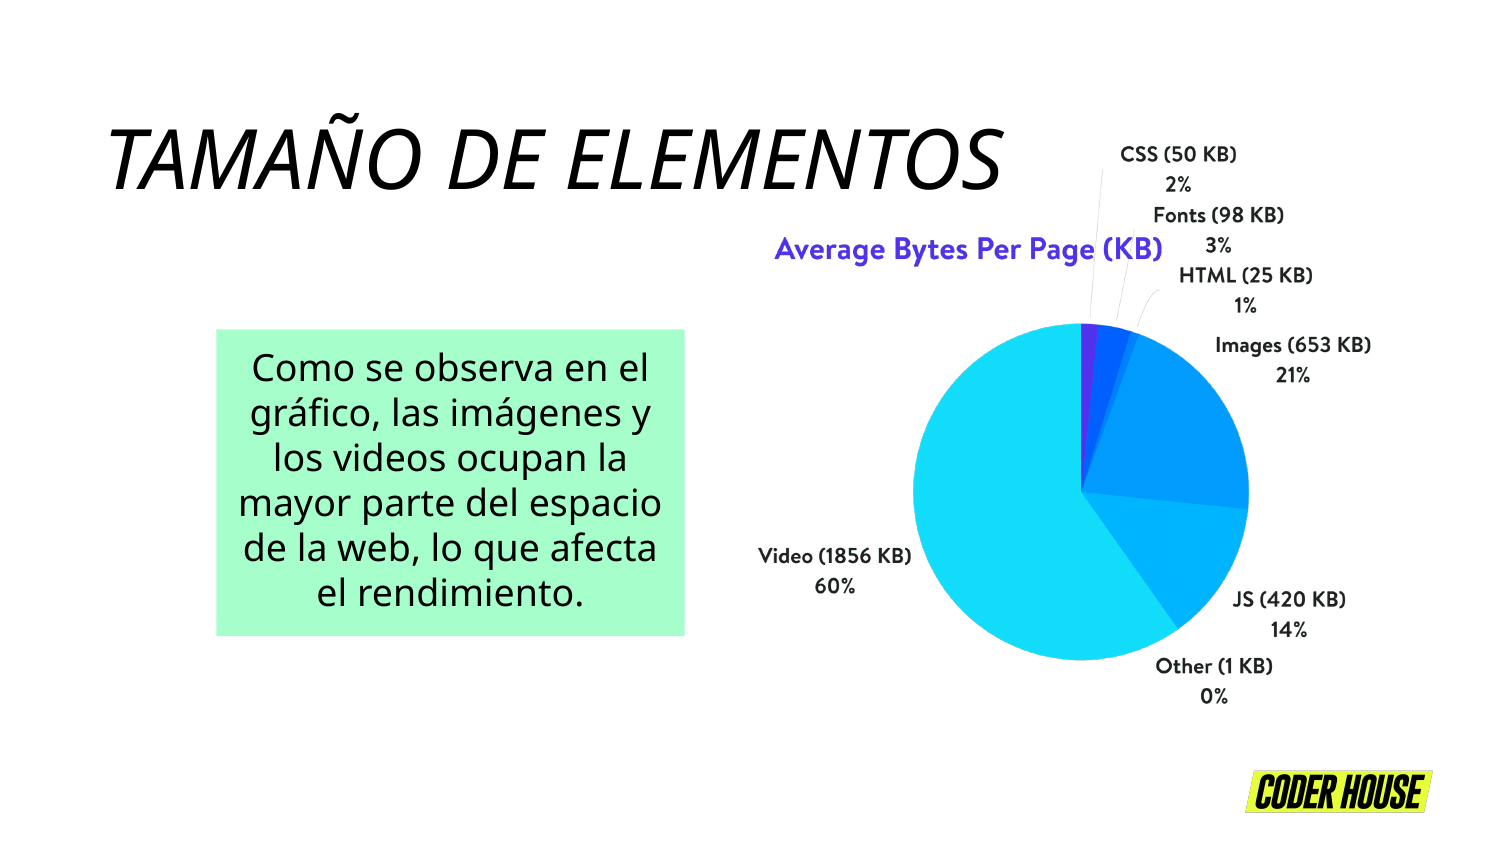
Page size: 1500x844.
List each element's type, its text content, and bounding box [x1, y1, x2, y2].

text_box TAMAÑO DE ELEMENTOS [88, 90, 1378, 206]
text_box Como se observa en el gráfico, las imágenes y los videos ocupan la mayor parte del espacio de la web, lo que afecta el rendimiento. [216, 329, 685, 637]
picture [749, 132, 1378, 712]
picture [1241, 764, 1437, 819]
